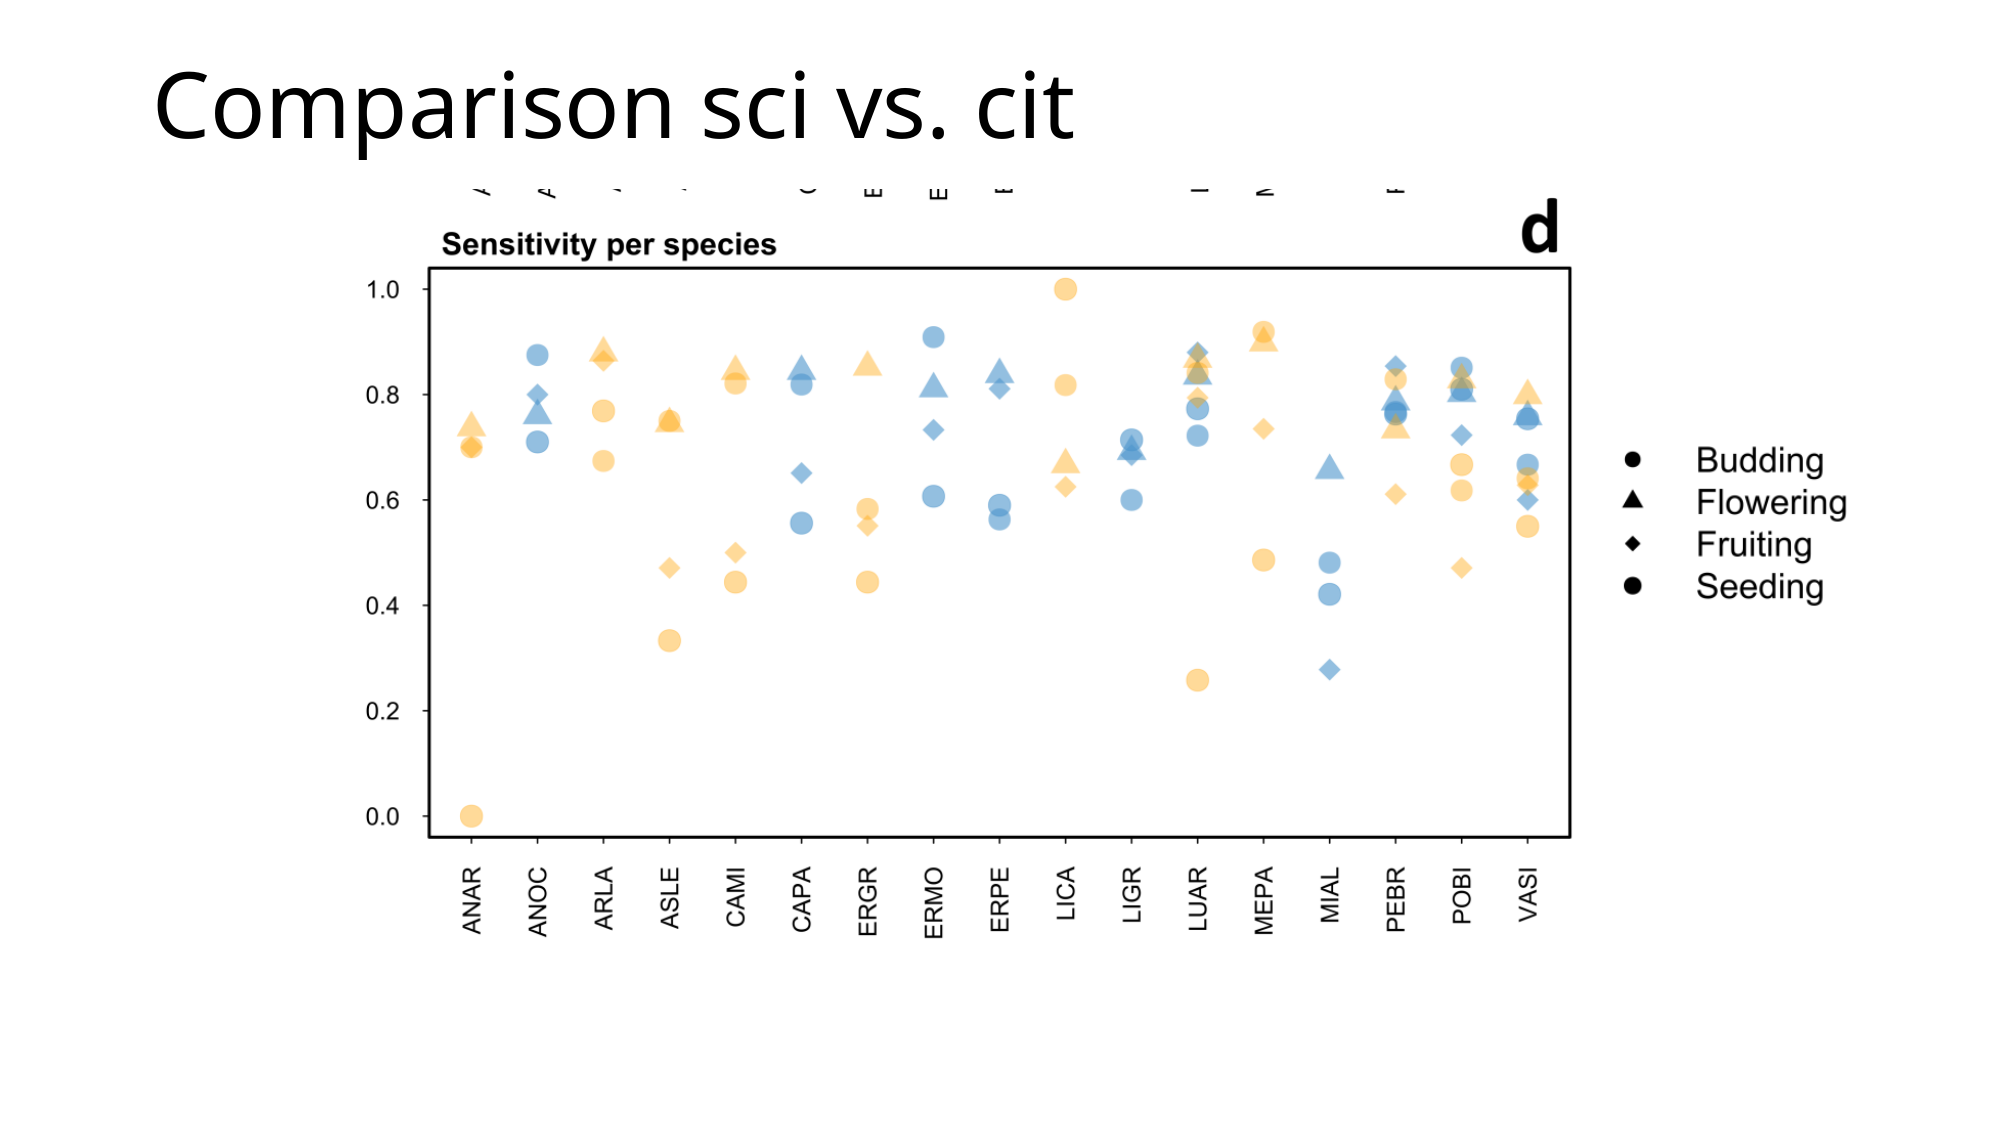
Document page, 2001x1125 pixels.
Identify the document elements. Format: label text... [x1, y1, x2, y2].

text_box Comparison sci vs. cit [137, 0, 1863, 218]
picture [342, 189, 2001, 949]
